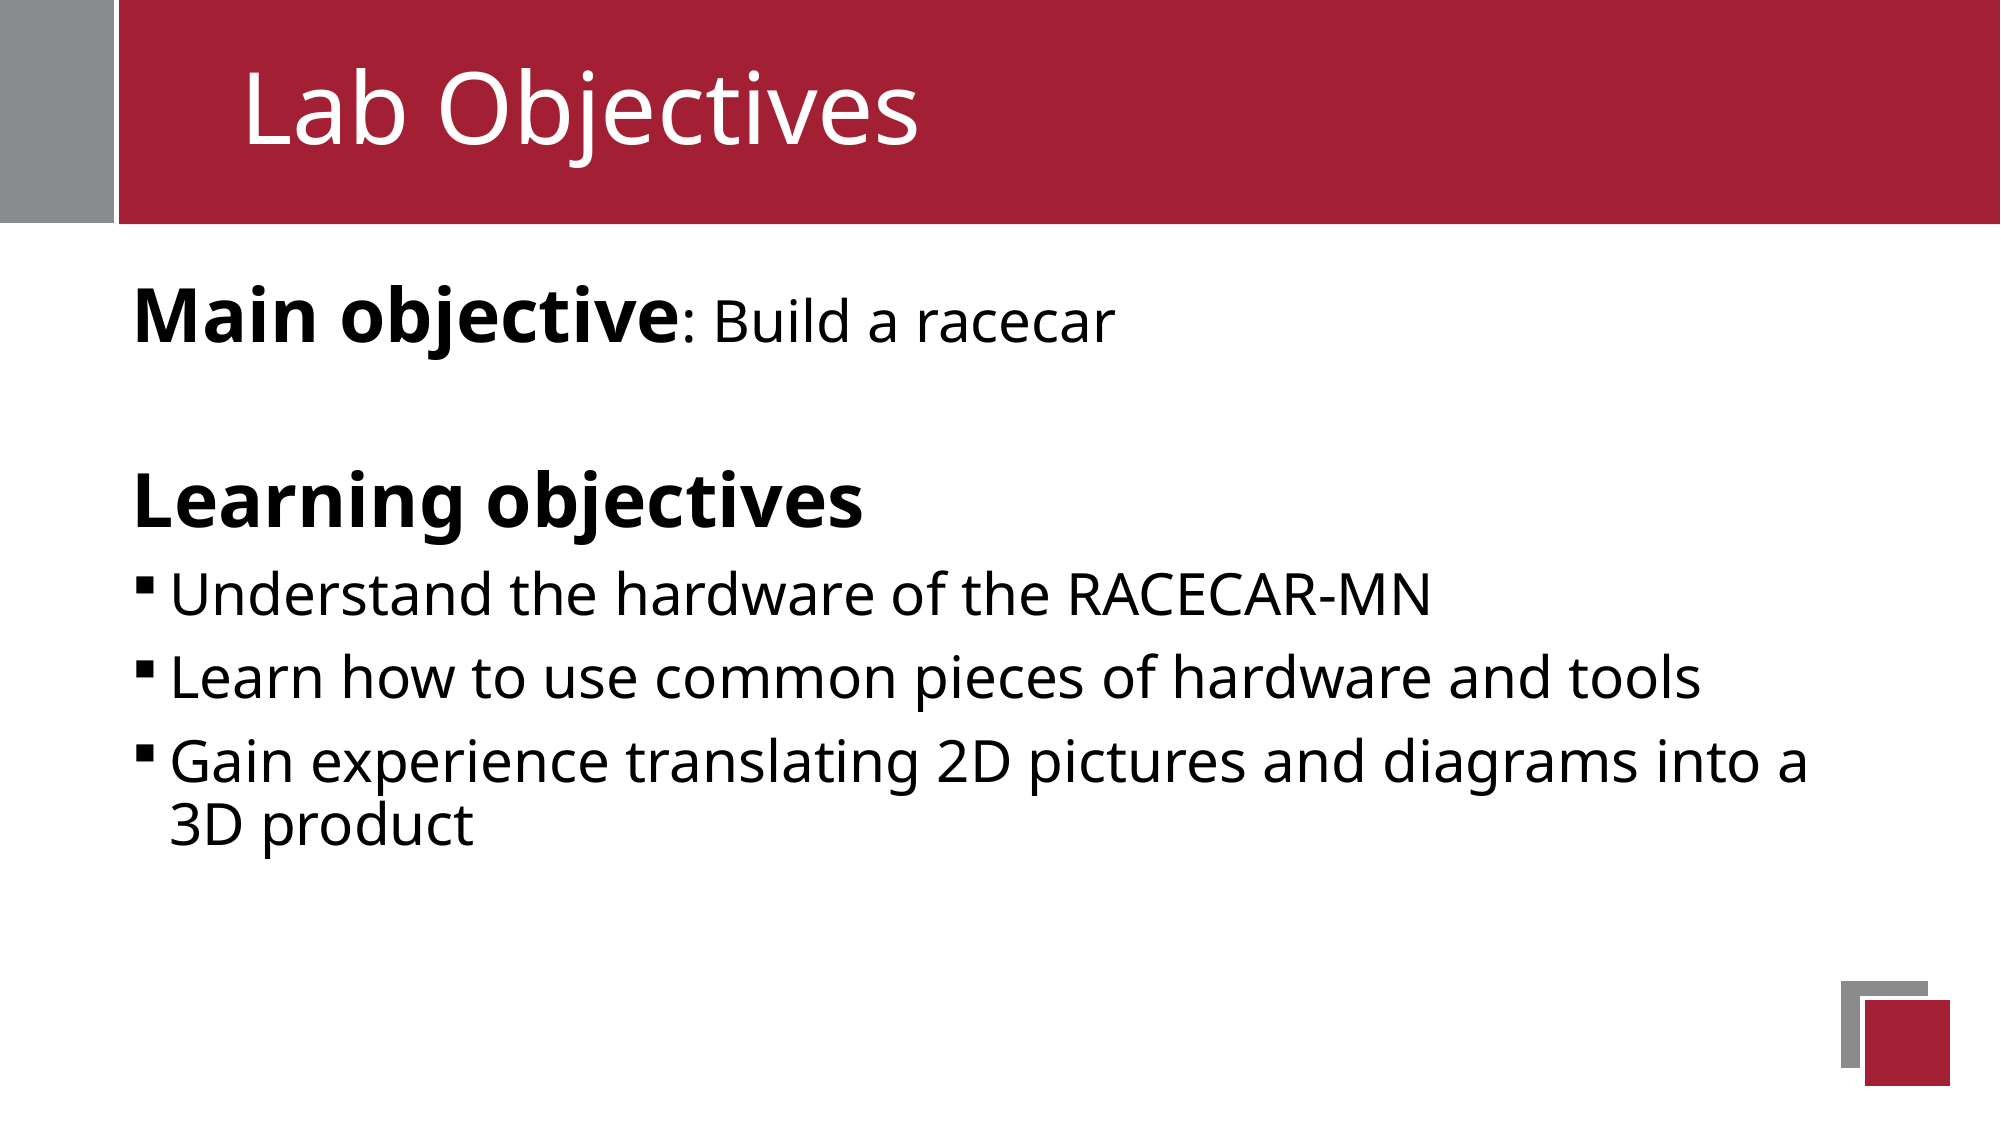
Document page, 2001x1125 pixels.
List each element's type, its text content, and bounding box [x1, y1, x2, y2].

text_box [0, 0, 117, 226]
text_box [1861, 996, 1954, 1090]
text_box [1738, 0, 2000, 225]
title Lab Objectives [225, 0, 1738, 225]
text_box [117, 0, 225, 225]
text_box [1838, 978, 1931, 1071]
list Main objective: Build a racecar Learning objectives Understand the hardware of the RACECAR-MN Learn how to use common pieces of hardware and tools Gain experience translating 2D pictures and diagrams into a 3D product [116, 270, 1842, 984]
